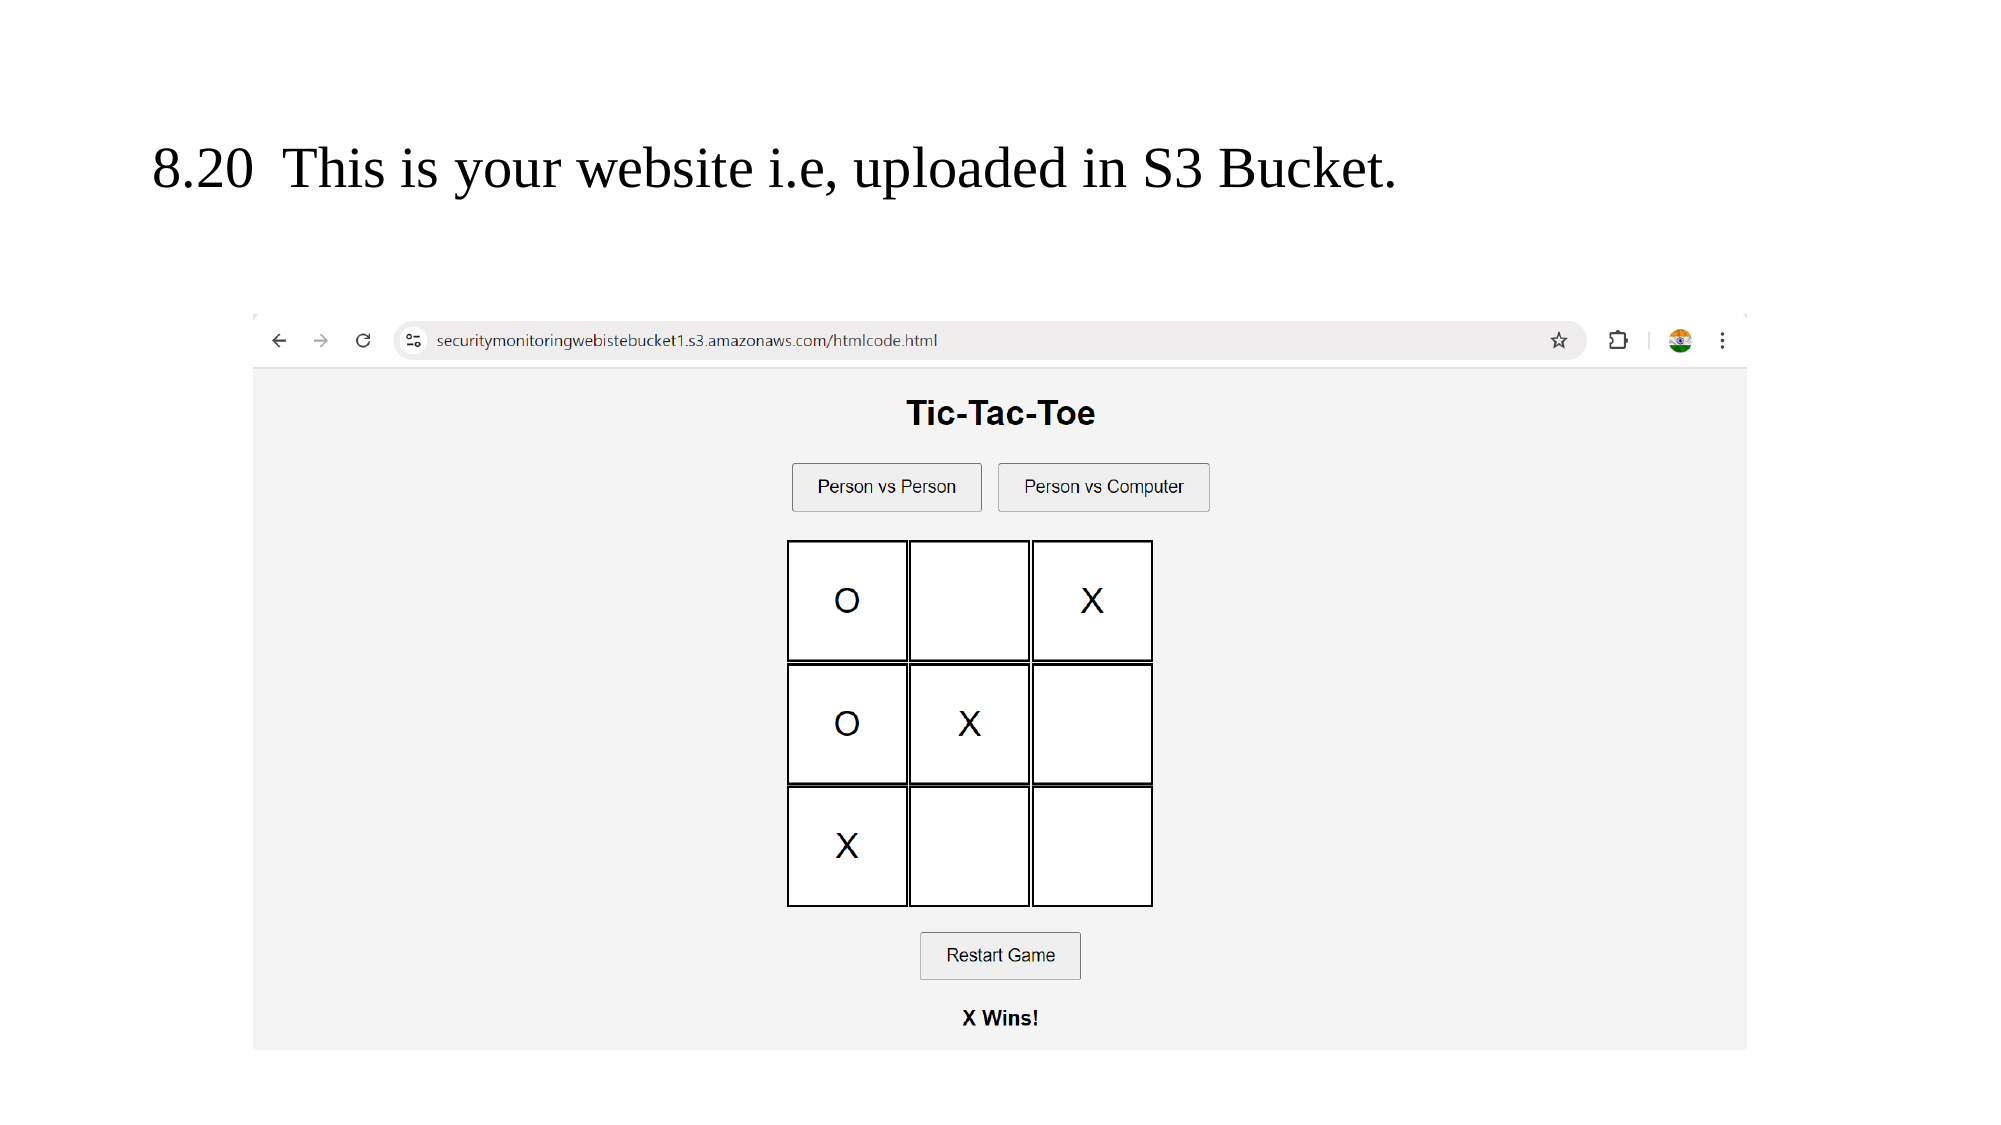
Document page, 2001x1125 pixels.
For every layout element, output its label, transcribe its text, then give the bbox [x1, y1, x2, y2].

picture [253, 314, 1747, 1050]
title 8.20 This is your website i.e, uploaded in S3 Bucket. [137, 59, 1863, 278]
